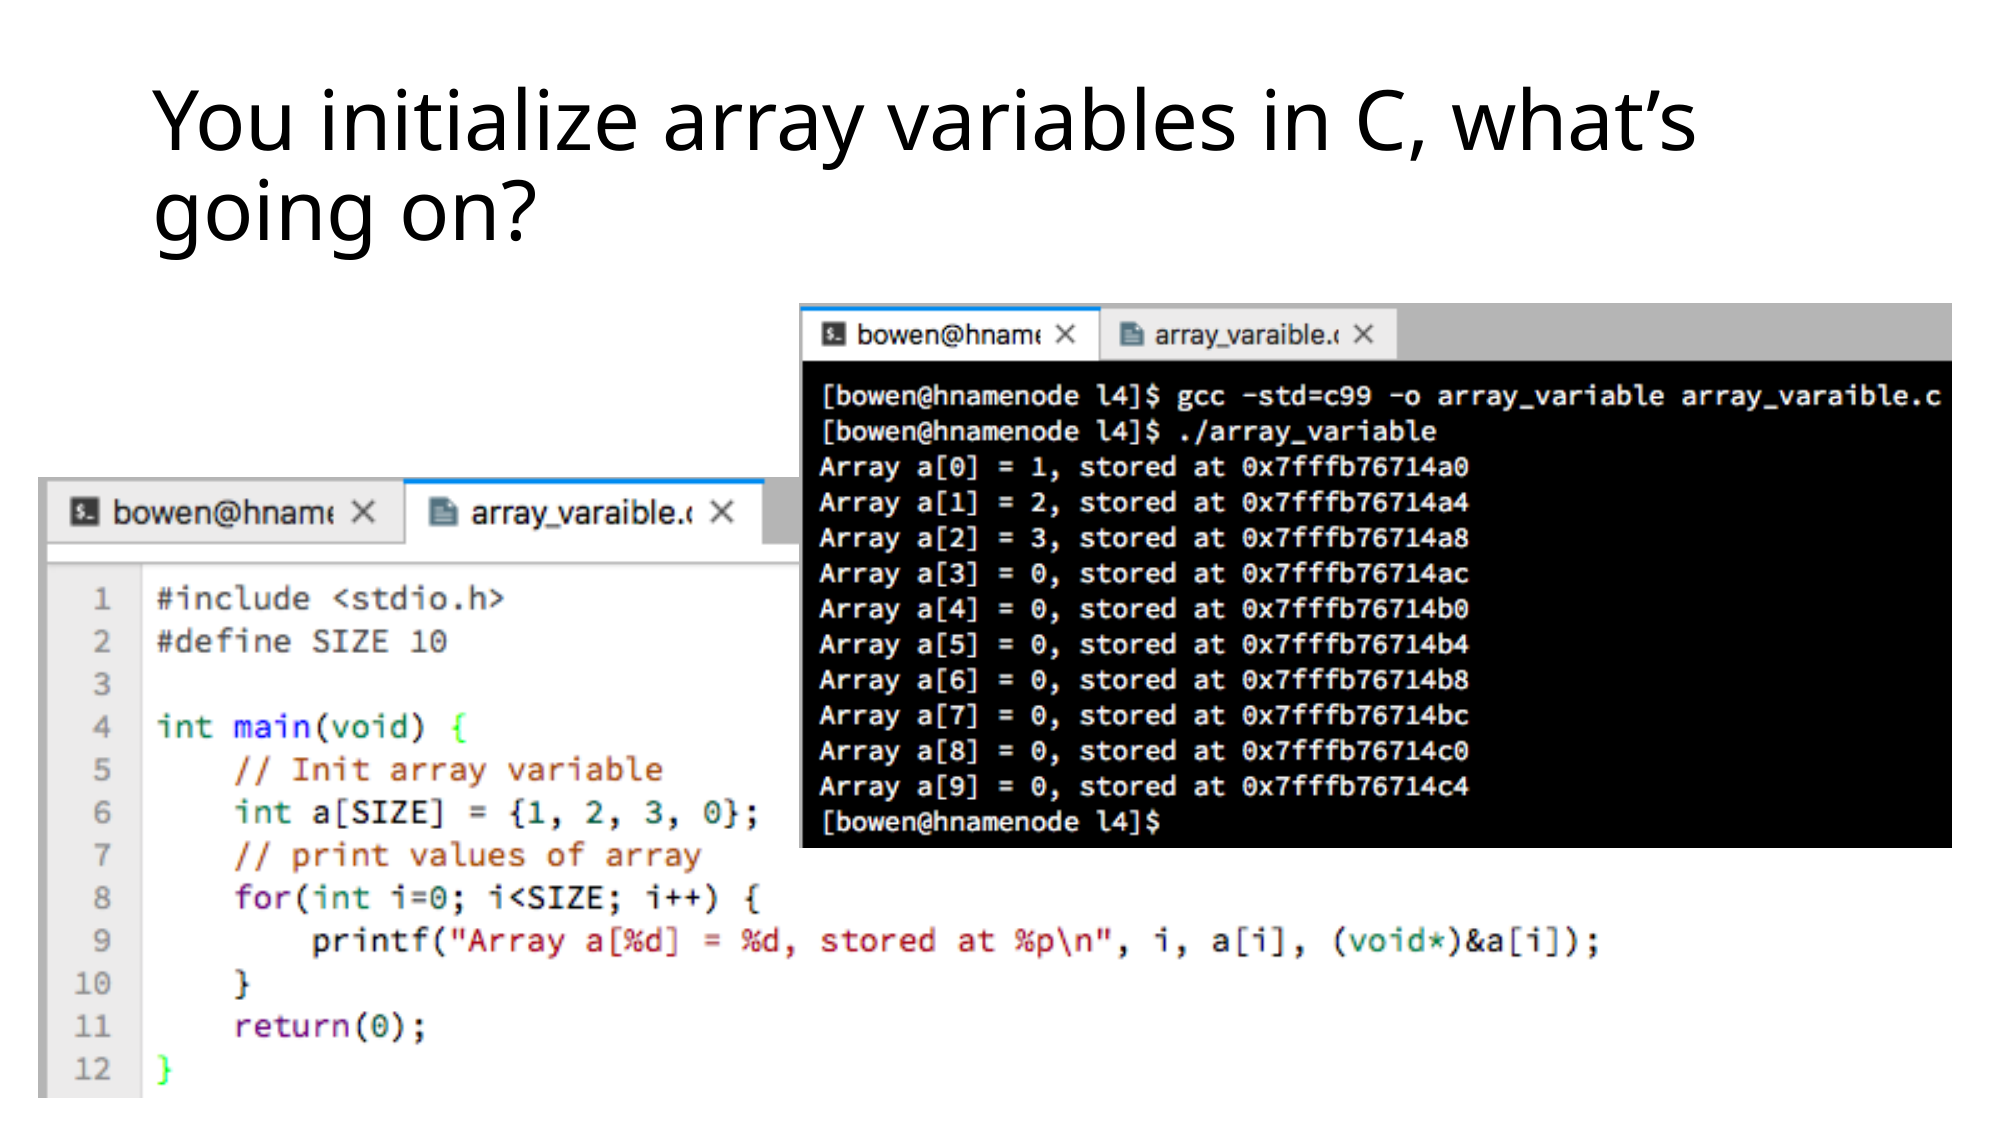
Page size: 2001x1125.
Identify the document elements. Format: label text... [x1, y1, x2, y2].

picture [38, 303, 1952, 1098]
title You initialize array variables in C, what’s going on? [137, 59, 1863, 278]
